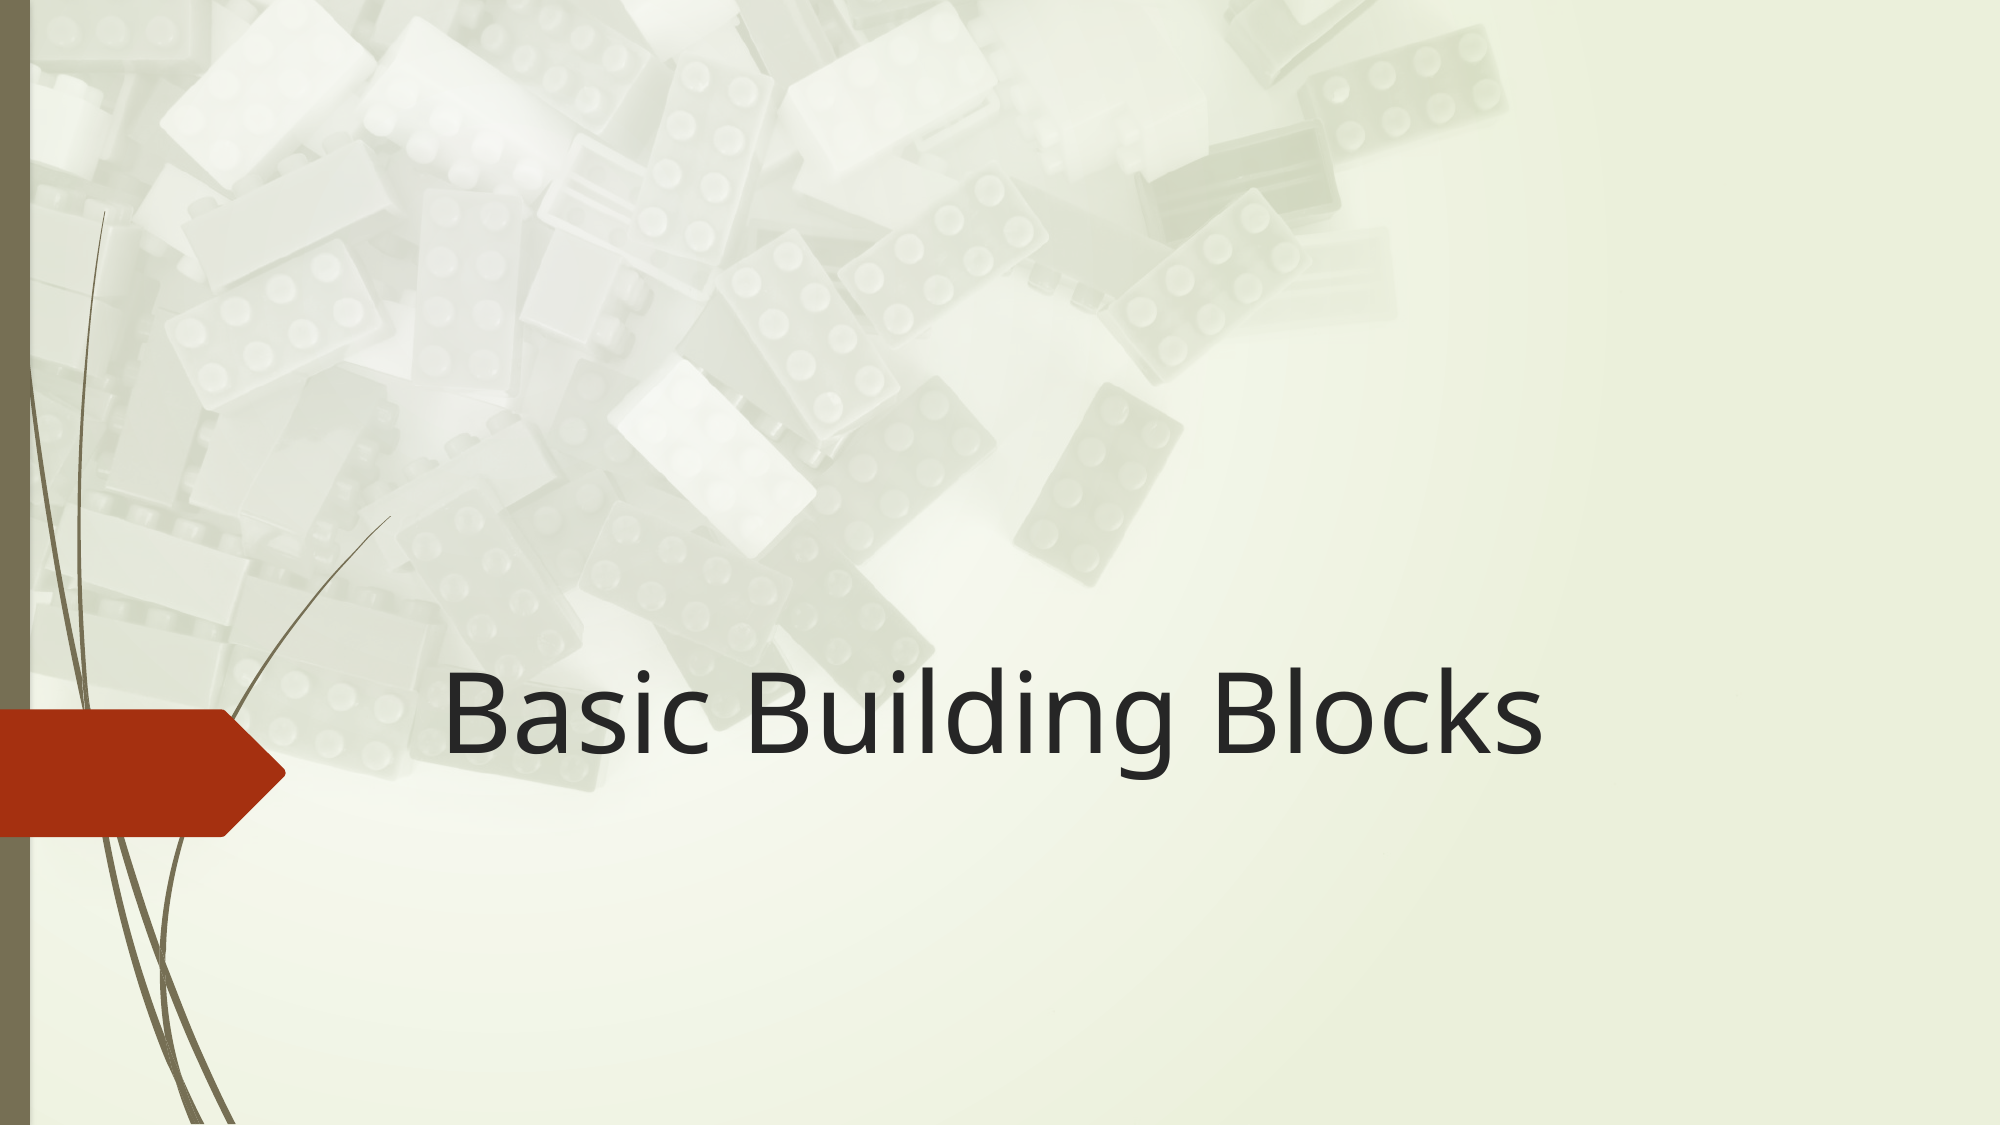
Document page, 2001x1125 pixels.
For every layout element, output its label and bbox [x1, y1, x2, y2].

picture [392, 0, 2000, 1125]
text_box [4, 0, 392, 1125]
picture [0, 0, 4, 1125]
